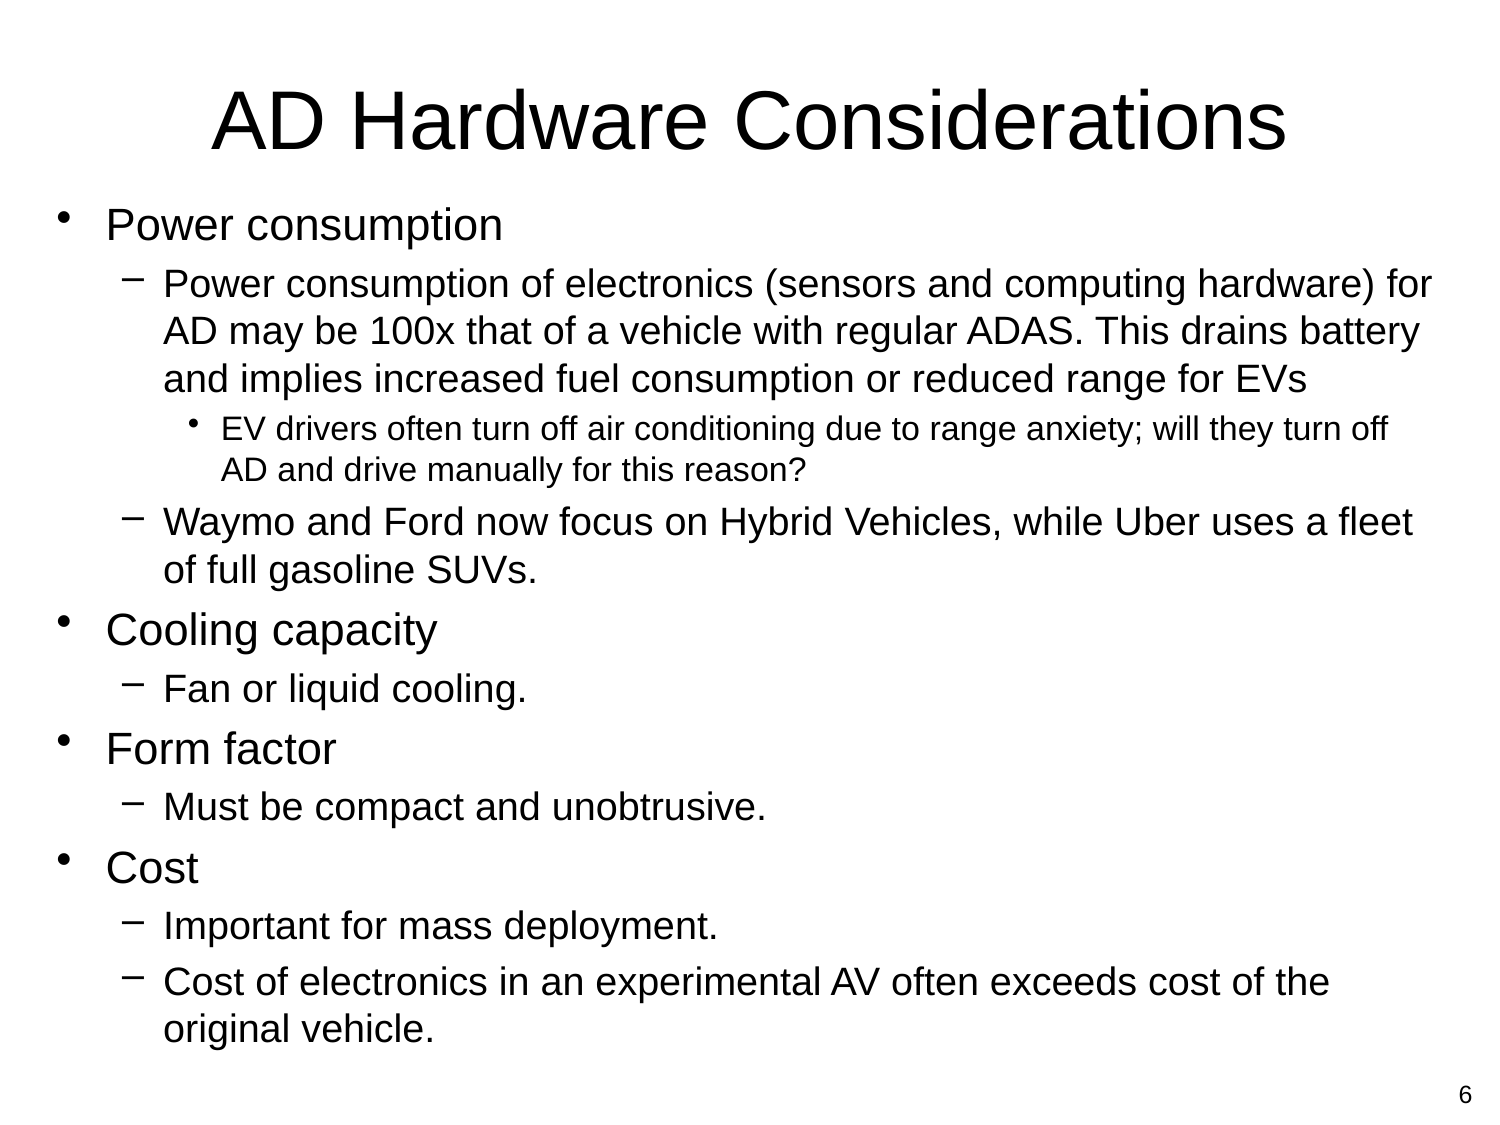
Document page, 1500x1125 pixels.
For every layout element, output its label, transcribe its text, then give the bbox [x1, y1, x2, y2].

title AD Hardware Considerations [74, 44, 1426, 187]
list Power consumption Power consumption of electronics (sensors and computing hardware) for AD may be 100x that of a vehicle with regular ADAS. This drains battery and implies increased fuel consumption or reduced range for EVs EV drivers often turn off air conditioning due to range anxiety; will they turn off AD and drive manually for this reason? Waymo and Ford now focus on Hybrid Vehicles, while Uber uses a fleet of full gasoline SUVs. Cooling capacity Fan or liquid cooling. Form factor Must be compact and unobtrusive. Cost Important for mass deployment. Cost of electronics in an experimental AV often exceeds cost of the original vehicle. [41, 187, 1459, 1087]
slide_number 6 [1137, 1070, 1488, 1112]
